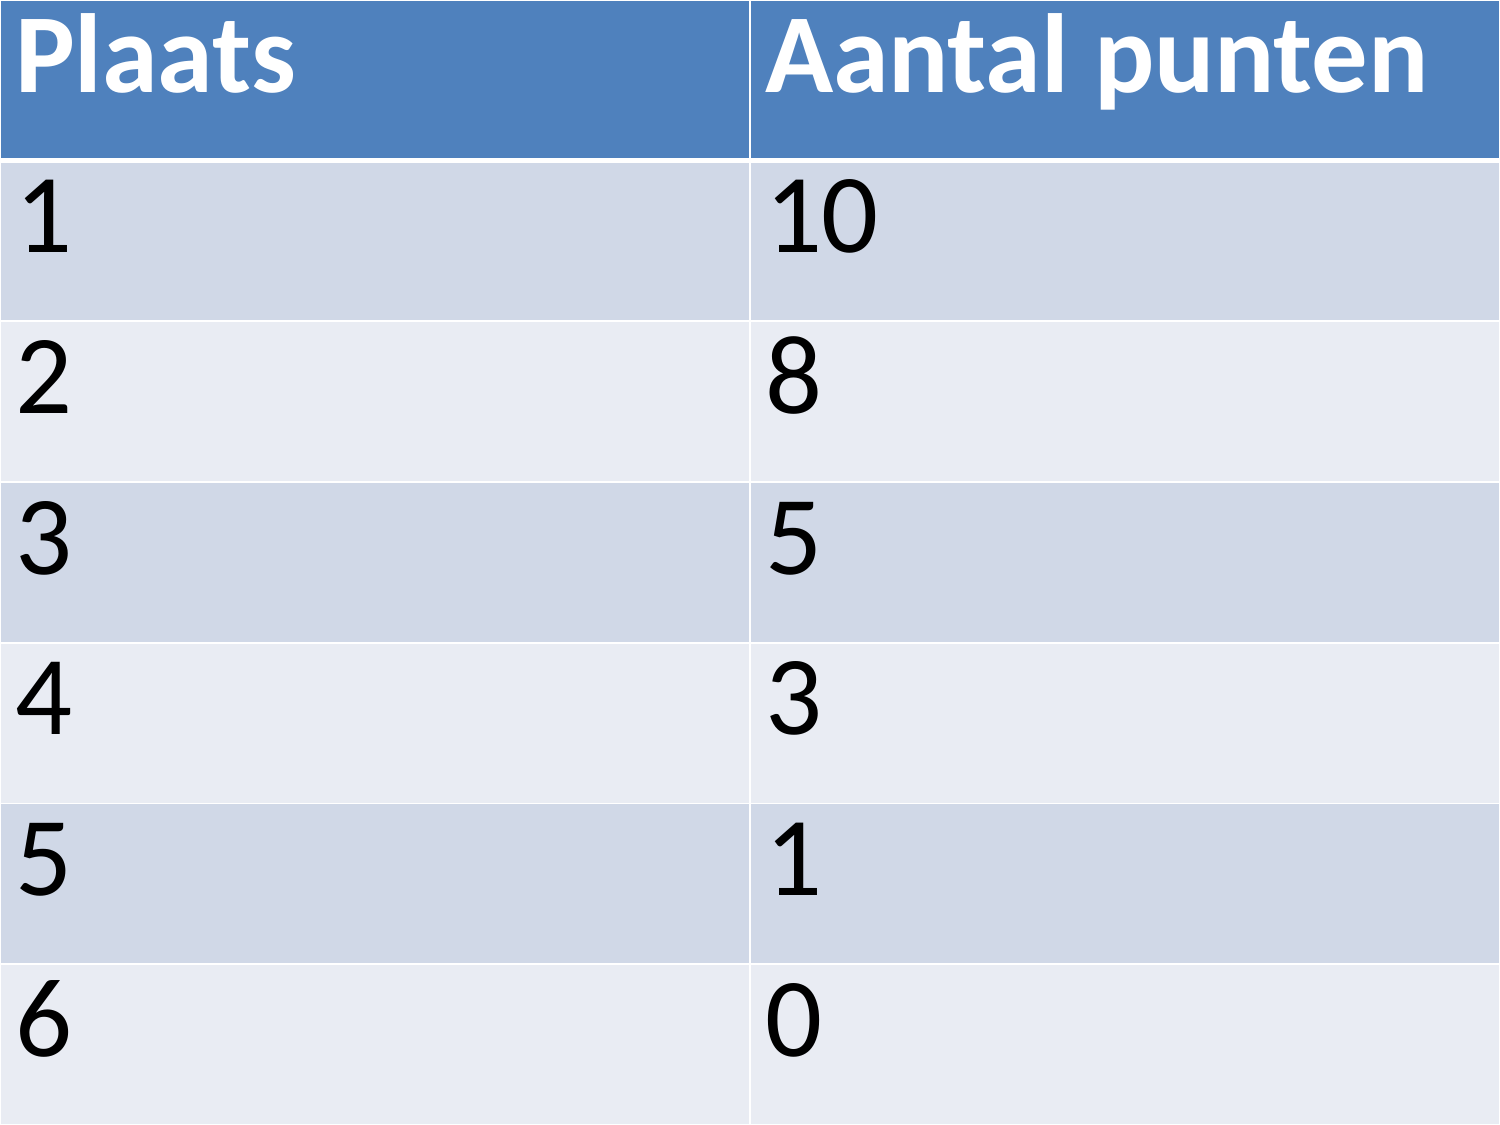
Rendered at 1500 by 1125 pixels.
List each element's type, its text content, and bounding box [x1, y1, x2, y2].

table_cell 1 [1, 163, 749, 320]
table_cell 4 [1, 644, 749, 803]
table_cell 5 [1, 804, 749, 963]
table_header Plaats [1, 1, 749, 158]
table_cell 2 [1, 322, 749, 481]
table_cell 6 [1, 965, 749, 1124]
table_cell 10 [751, 163, 1499, 320]
table_cell 3 [751, 644, 1499, 803]
table_header Aantal punten [751, 1, 1499, 158]
table_cell 3 [1, 483, 749, 642]
table_cell 1 [751, 804, 1499, 963]
table_cell 5 [751, 483, 1499, 642]
table_cell 0 [751, 965, 1499, 1124]
table_cell 8 [751, 322, 1499, 481]
